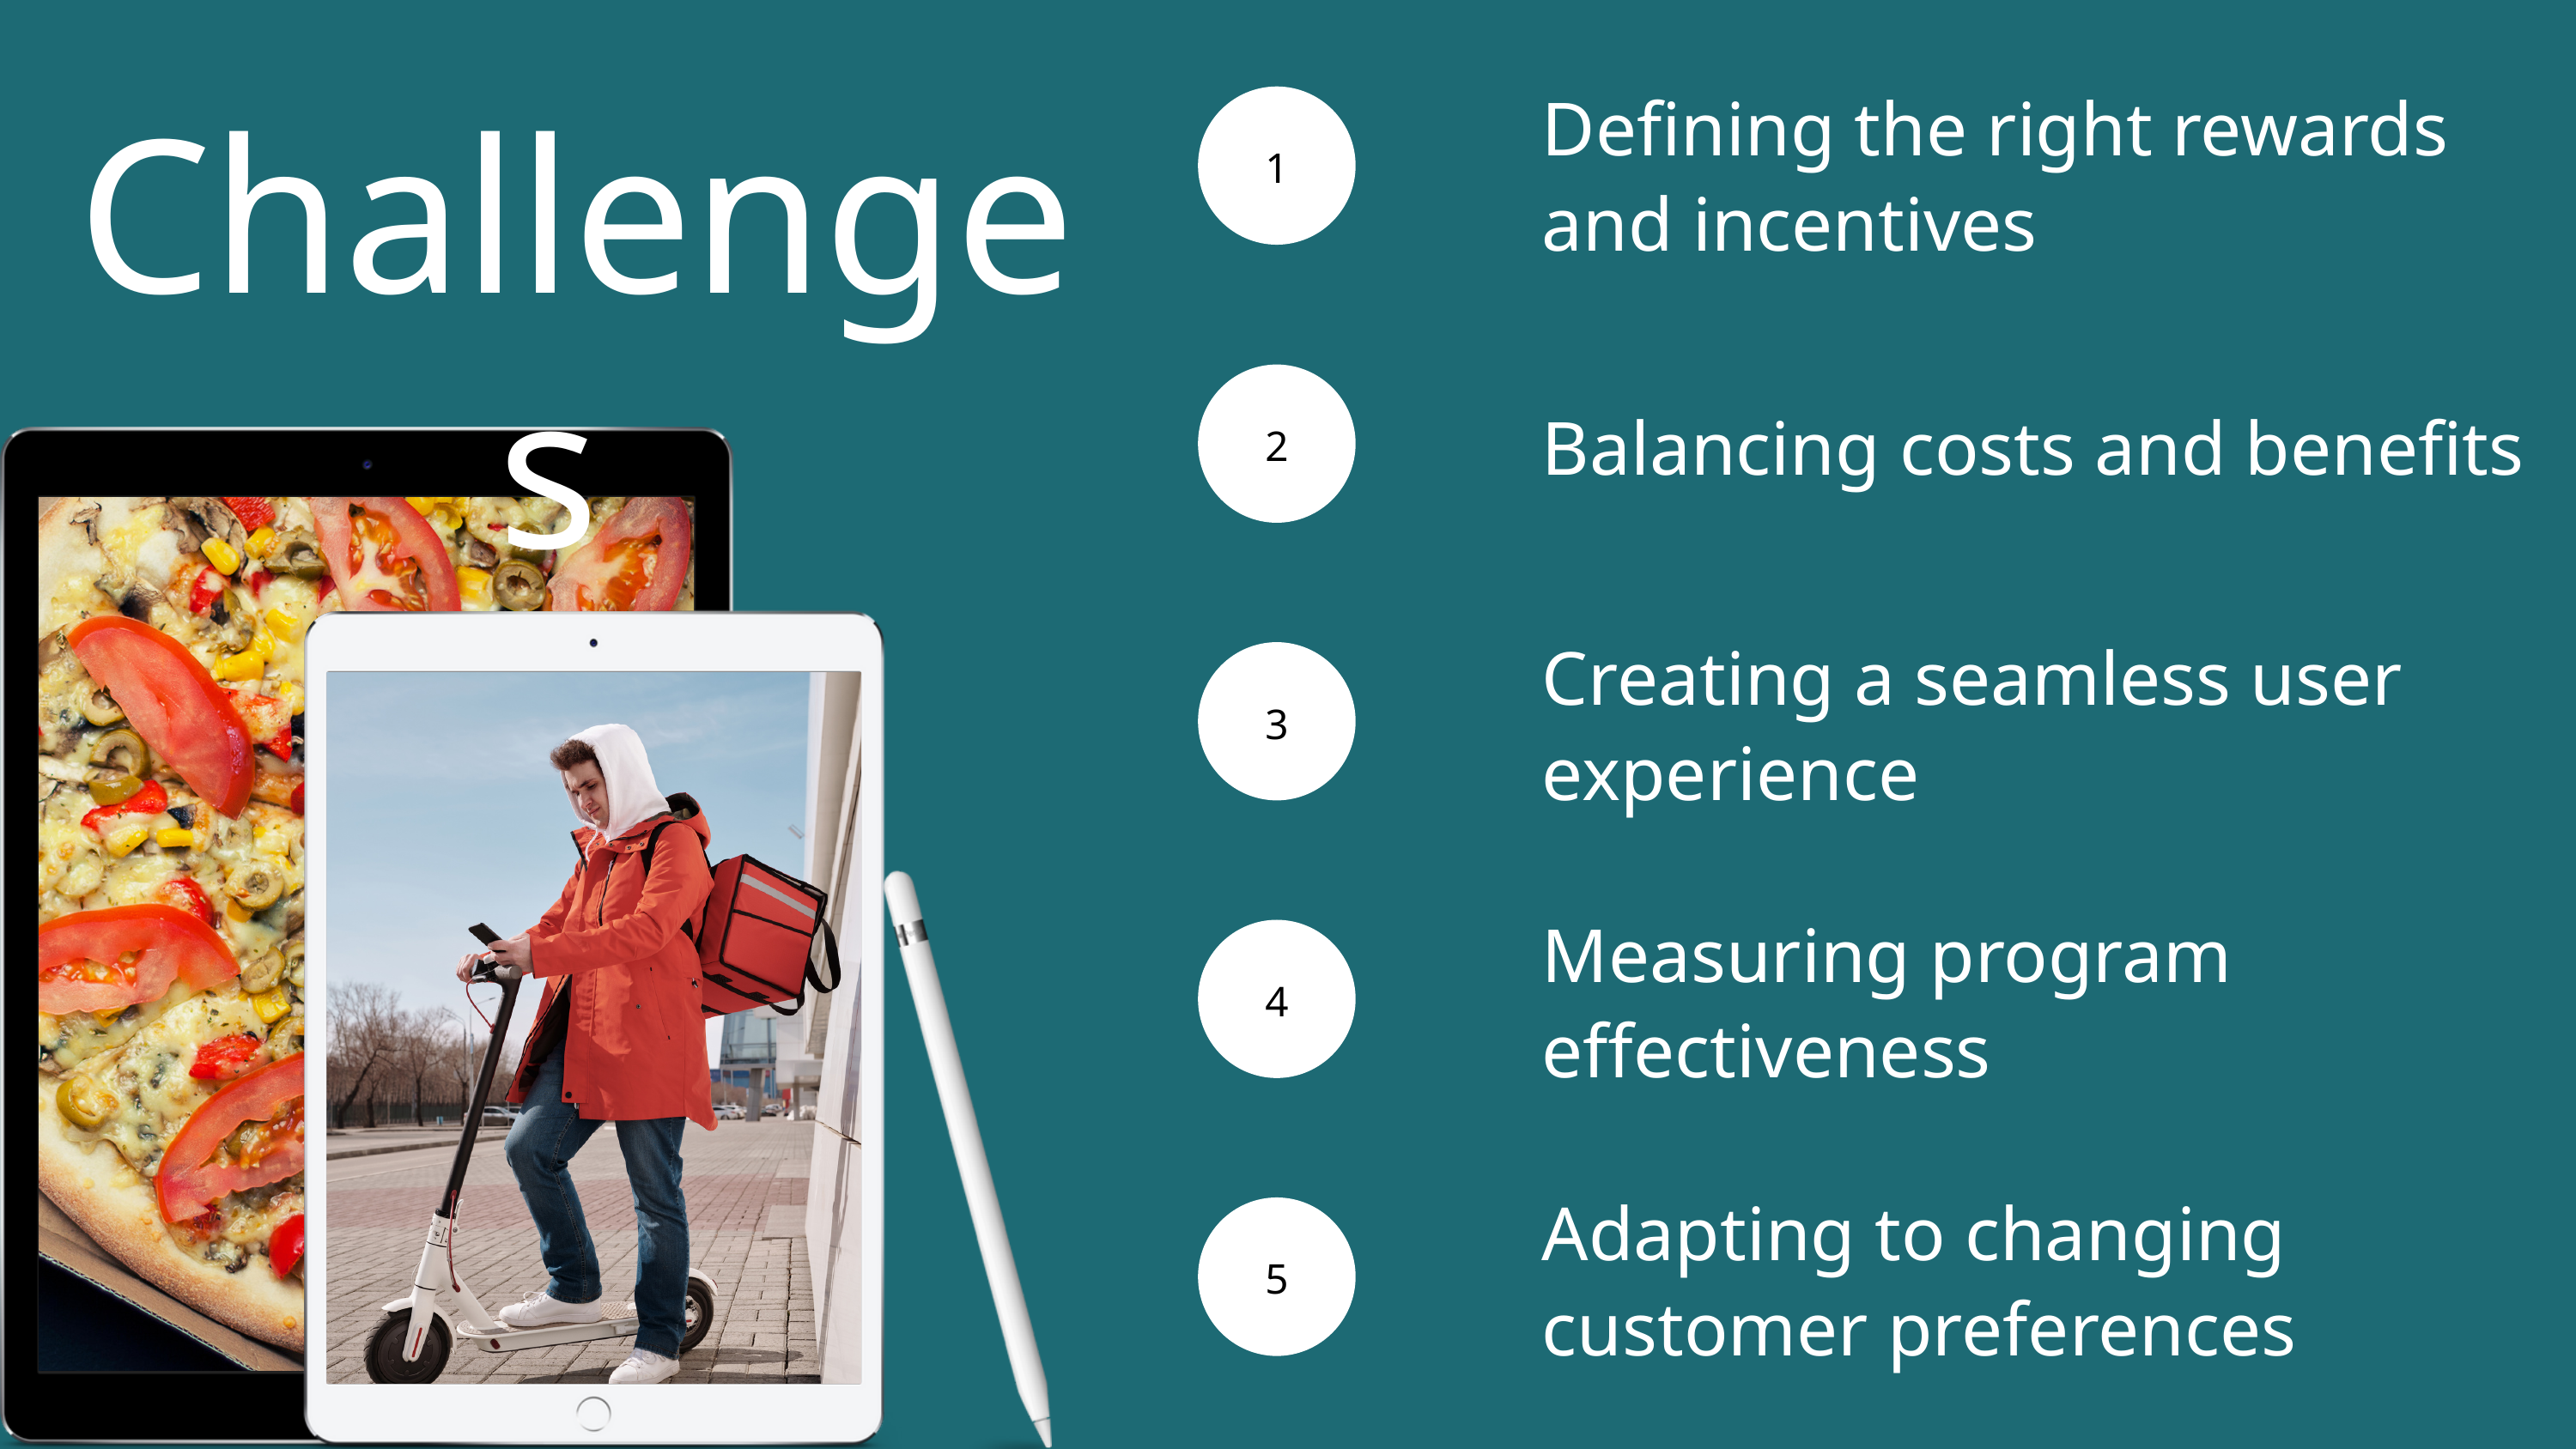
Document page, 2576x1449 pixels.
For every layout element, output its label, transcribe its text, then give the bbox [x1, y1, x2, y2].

text_box Balancing costs and benefits [1541, 394, 2535, 490]
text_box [1197, 364, 1357, 524]
text_box Challenges [34, 80, 1119, 591]
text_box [1197, 86, 1357, 246]
text_box Adapting to changing customer preferences [1541, 1179, 2470, 1371]
text_box Creating a seamless user experience [1541, 624, 2470, 815]
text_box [1197, 1197, 1357, 1356]
text_box Measuring program effectiveness [1541, 901, 2470, 1093]
text_box Defining the right rewards and incentives [1541, 75, 2470, 266]
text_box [1197, 919, 1357, 1079]
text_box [1197, 641, 1357, 801]
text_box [0, 427, 1053, 1449]
